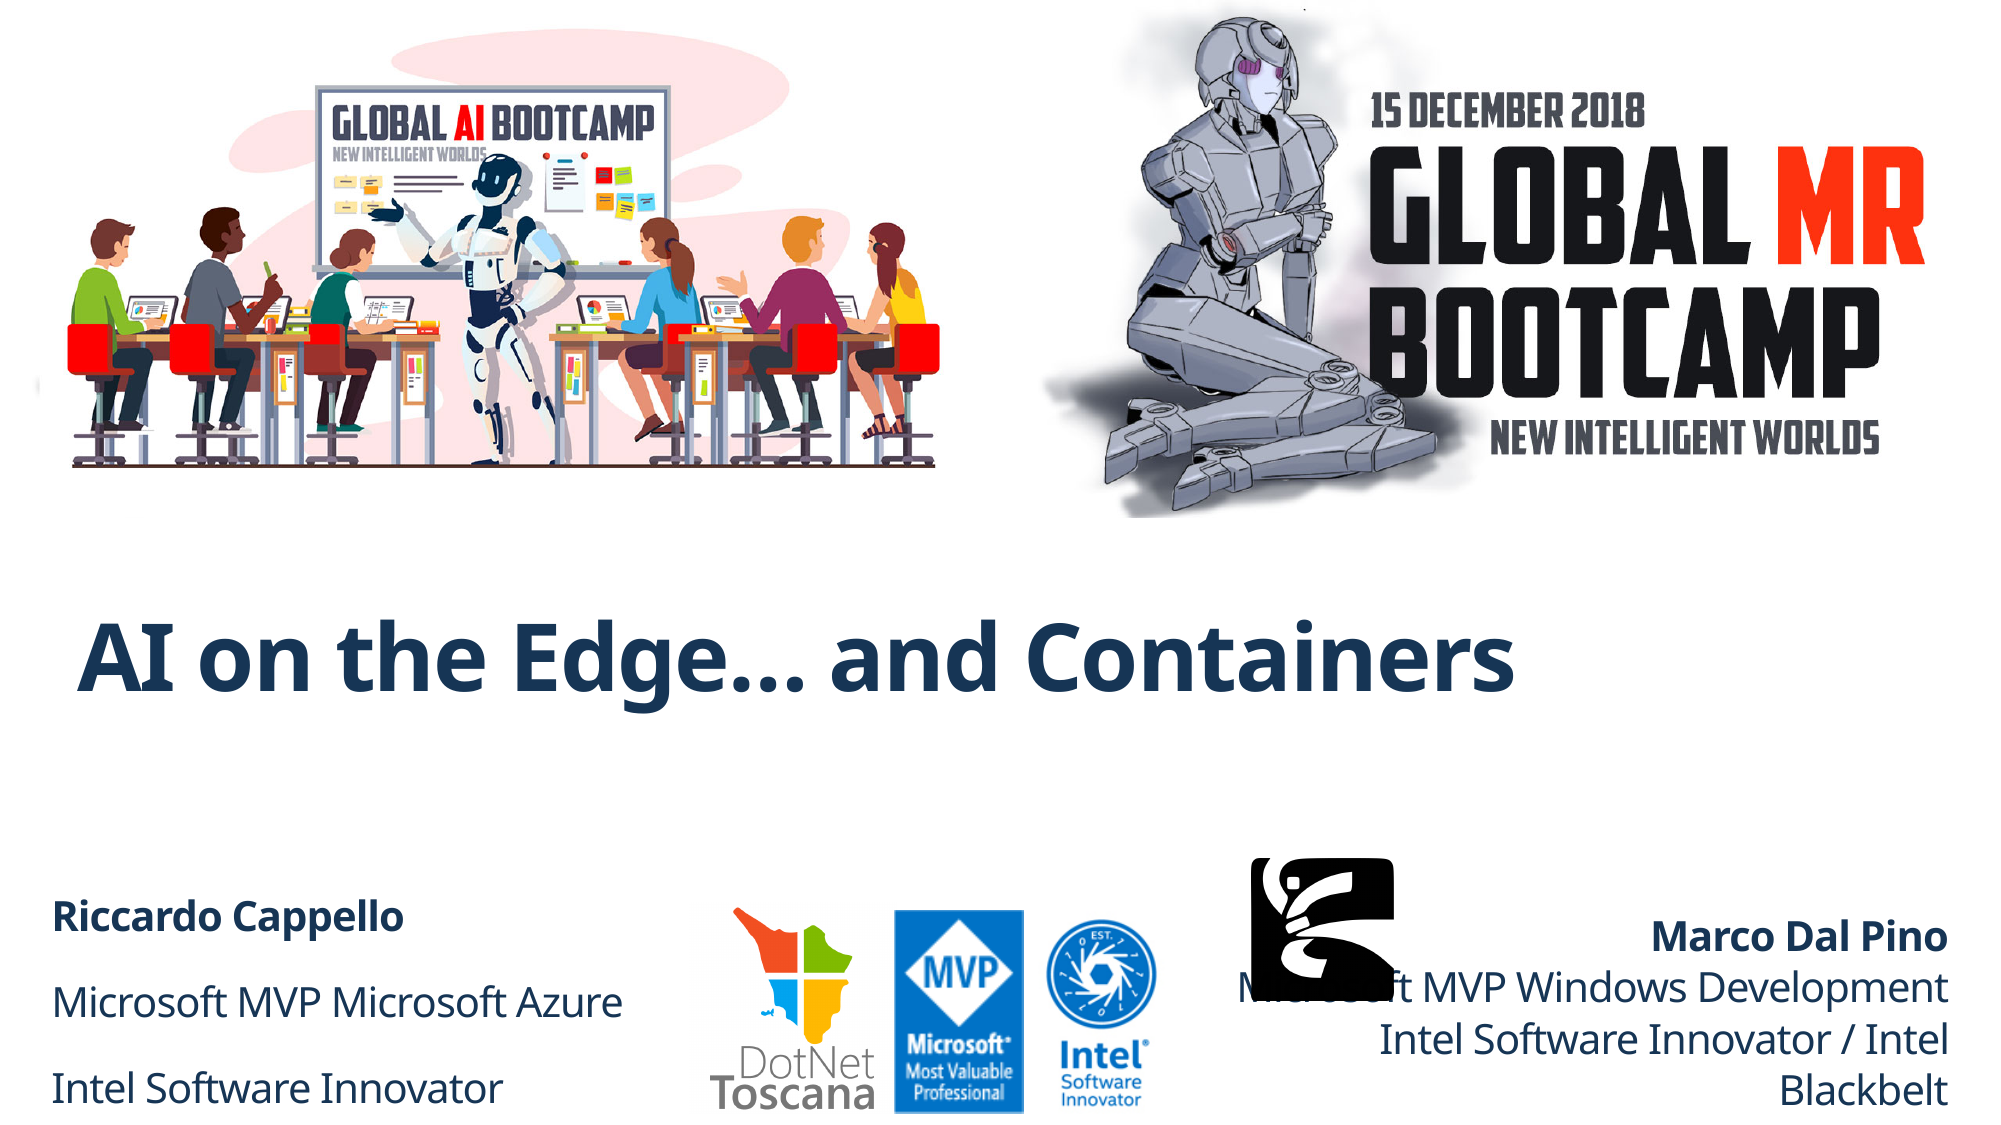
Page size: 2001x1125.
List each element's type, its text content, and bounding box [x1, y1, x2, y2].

picture [689, 894, 1192, 1115]
text_box Riccardo Cappello Microsoft MVP Microsoft Azure Intel Software Innovator [36, 720, 673, 1124]
picture [1251, 858, 1394, 1001]
picture [0, 0, 2000, 518]
title AI on the Edge… and Containers [62, 562, 1563, 723]
text_box Marco Dal Pino Microsoft MVP Windows Development Intel Software Innovator / Intel Blackbelt [1212, 720, 1964, 1124]
